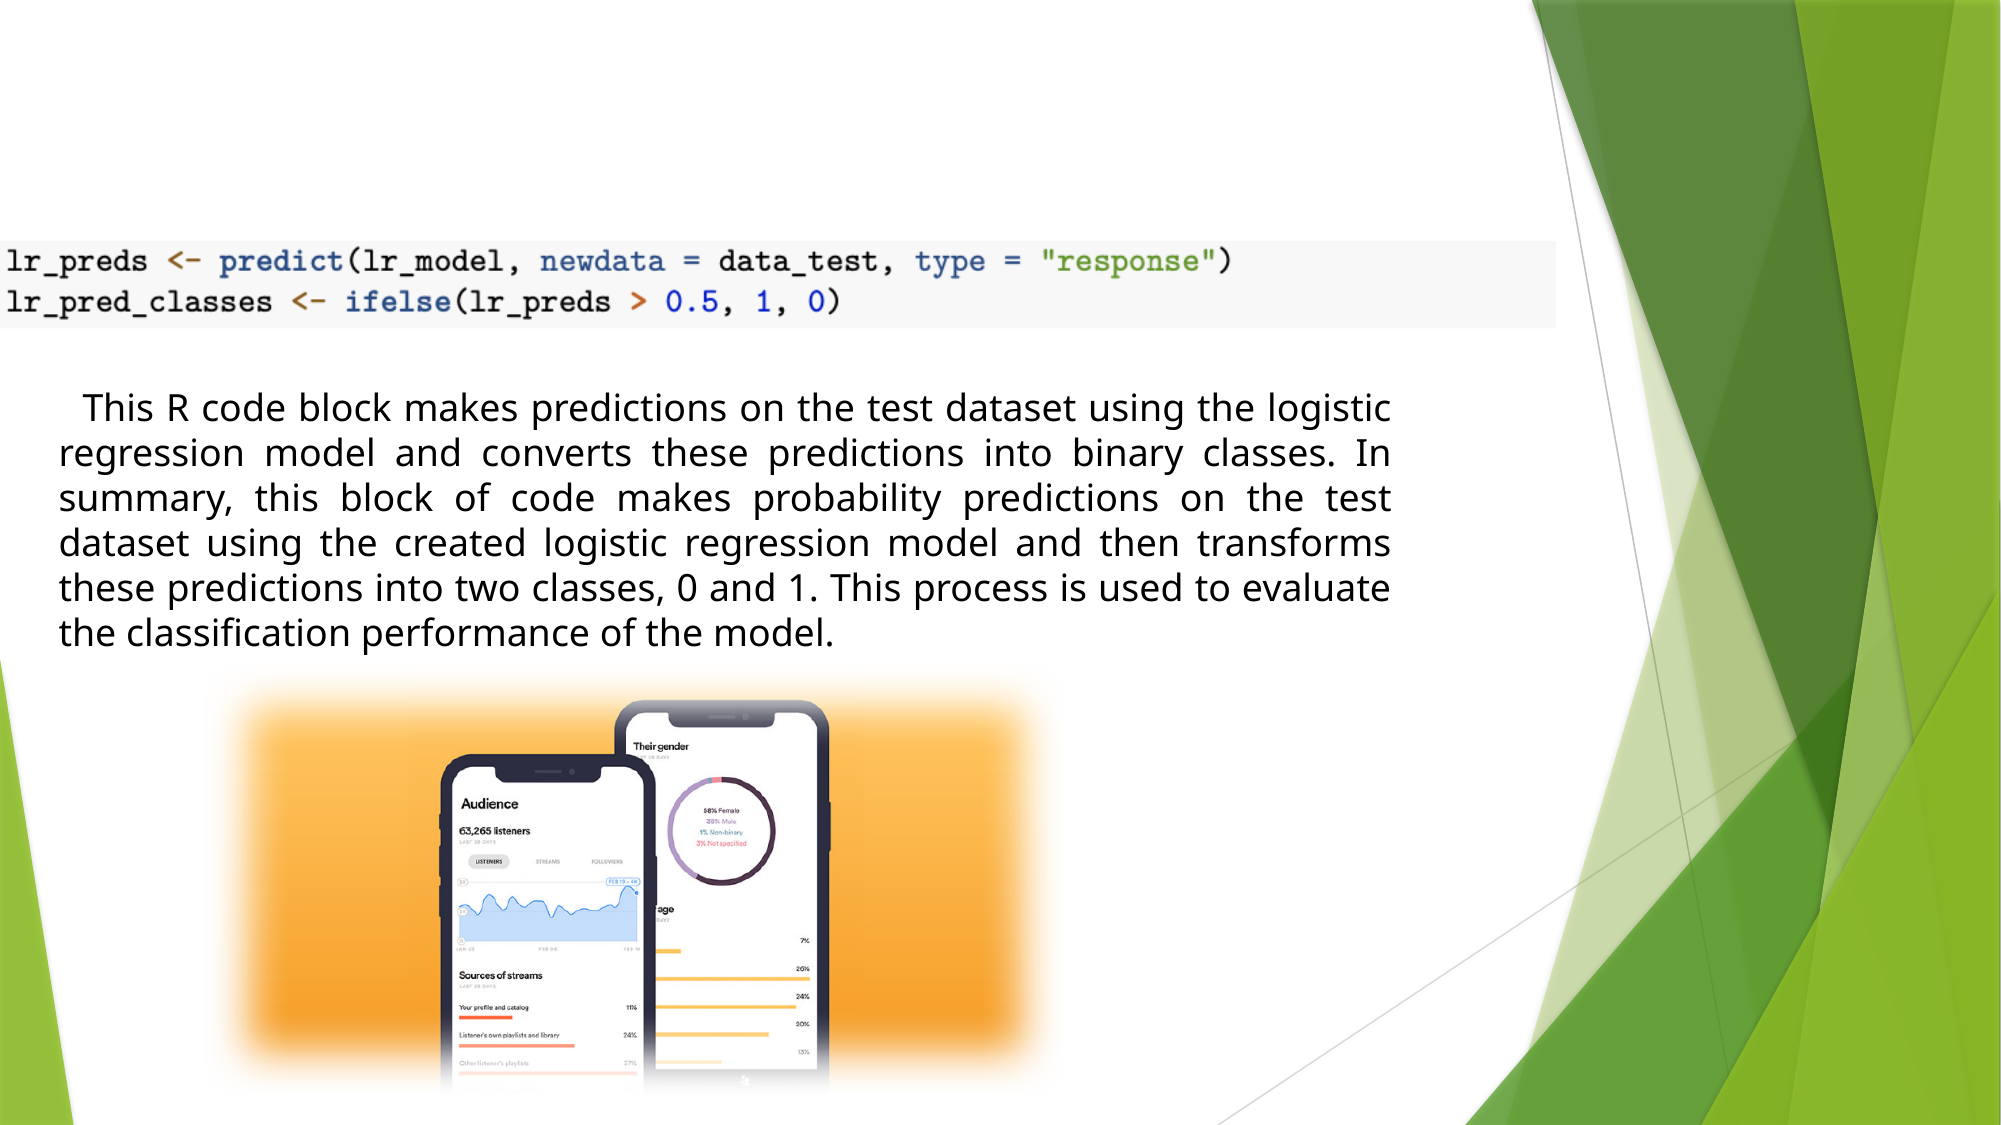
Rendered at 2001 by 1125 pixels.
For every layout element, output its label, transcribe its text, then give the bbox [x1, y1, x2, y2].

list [0, 241, 1556, 343]
text_box This R code block makes predictions on the test dataset using the logistic regression model and converts these predictions into binary classes. In summary, this block of code makes probability predictions on the test dataset using the created logistic regression model and then transforms these predictions into two classes, 0 and 1. This process is used to evaluate the classification performance of the model. [43, 376, 1408, 706]
picture [203, 663, 1066, 1095]
